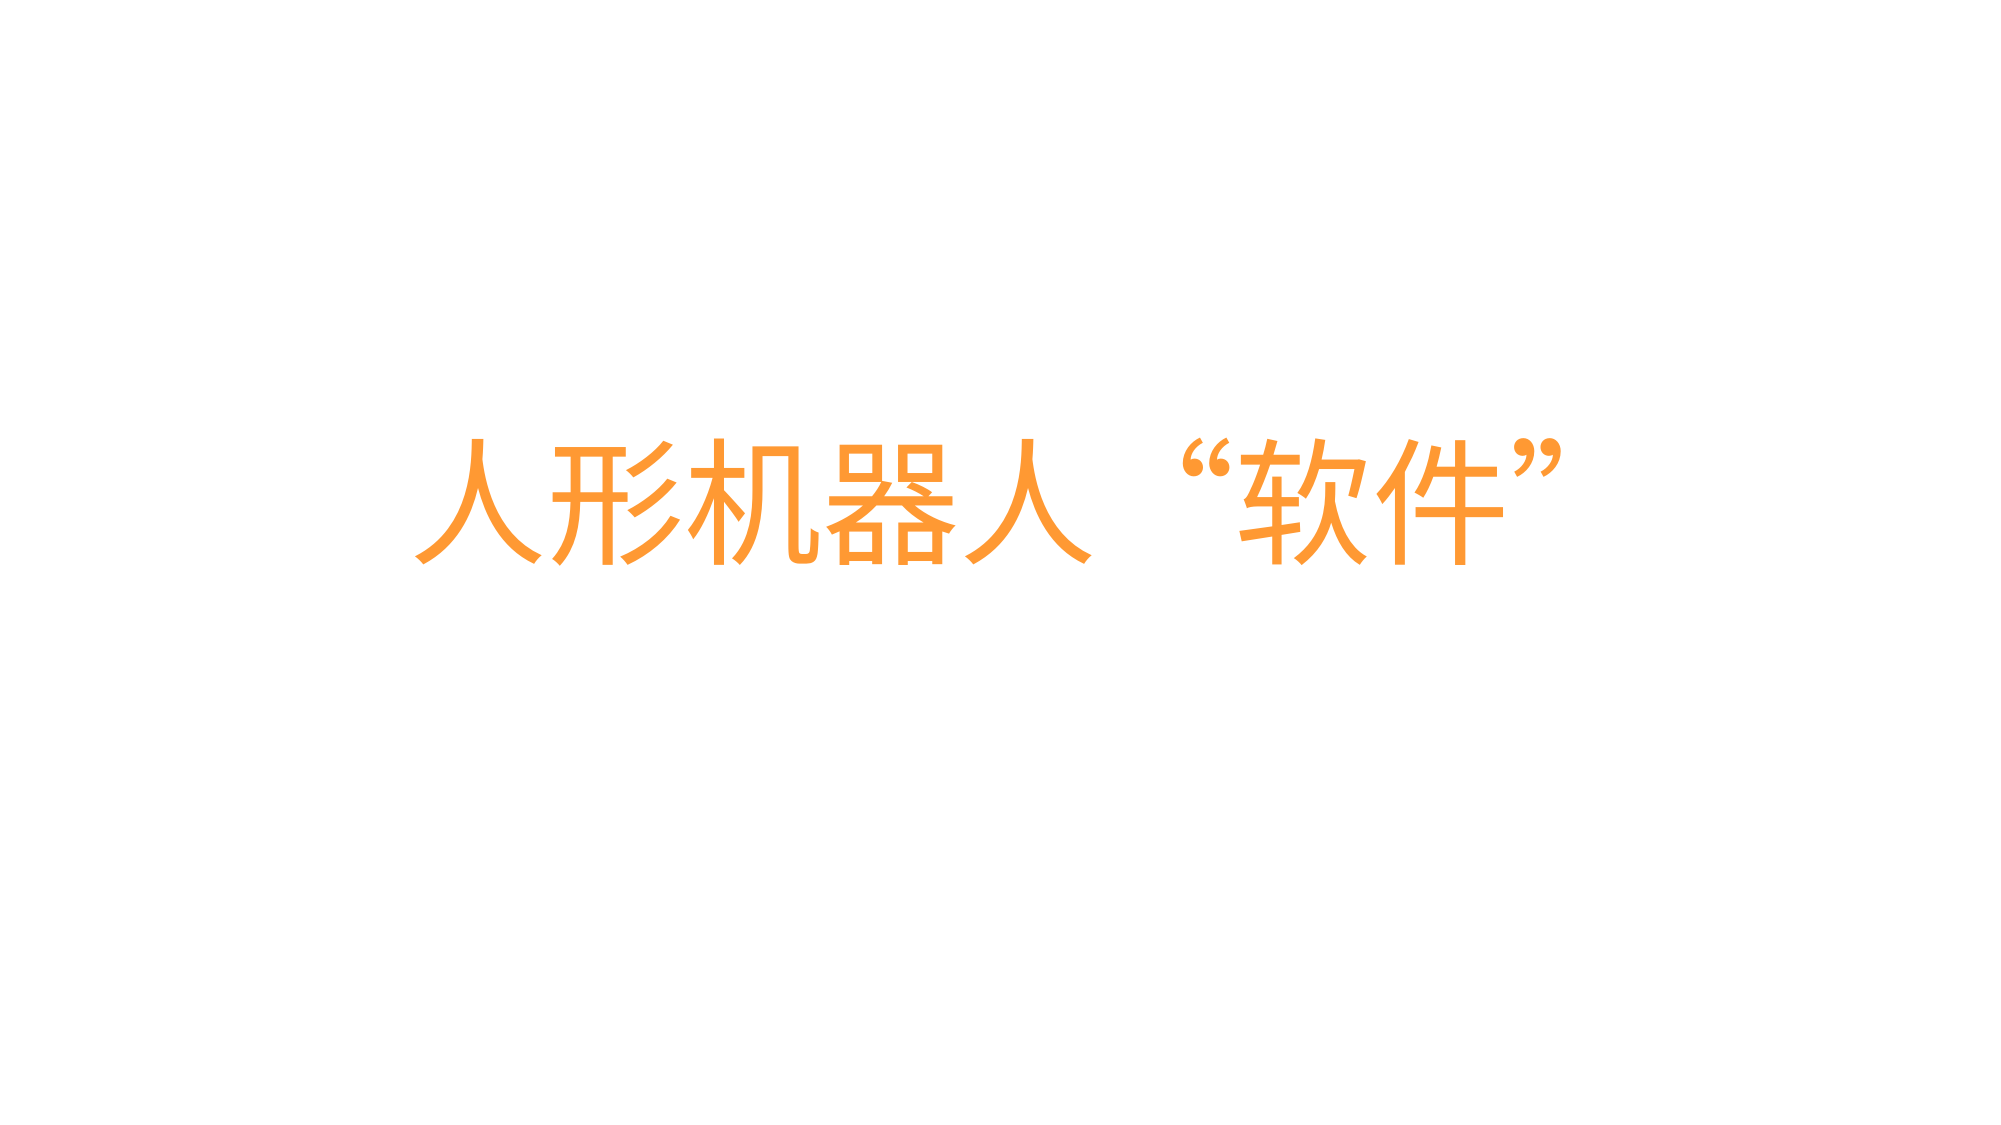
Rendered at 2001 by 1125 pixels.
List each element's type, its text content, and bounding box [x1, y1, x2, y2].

text_box 人形机器人“软件” [125, 435, 1932, 1028]
